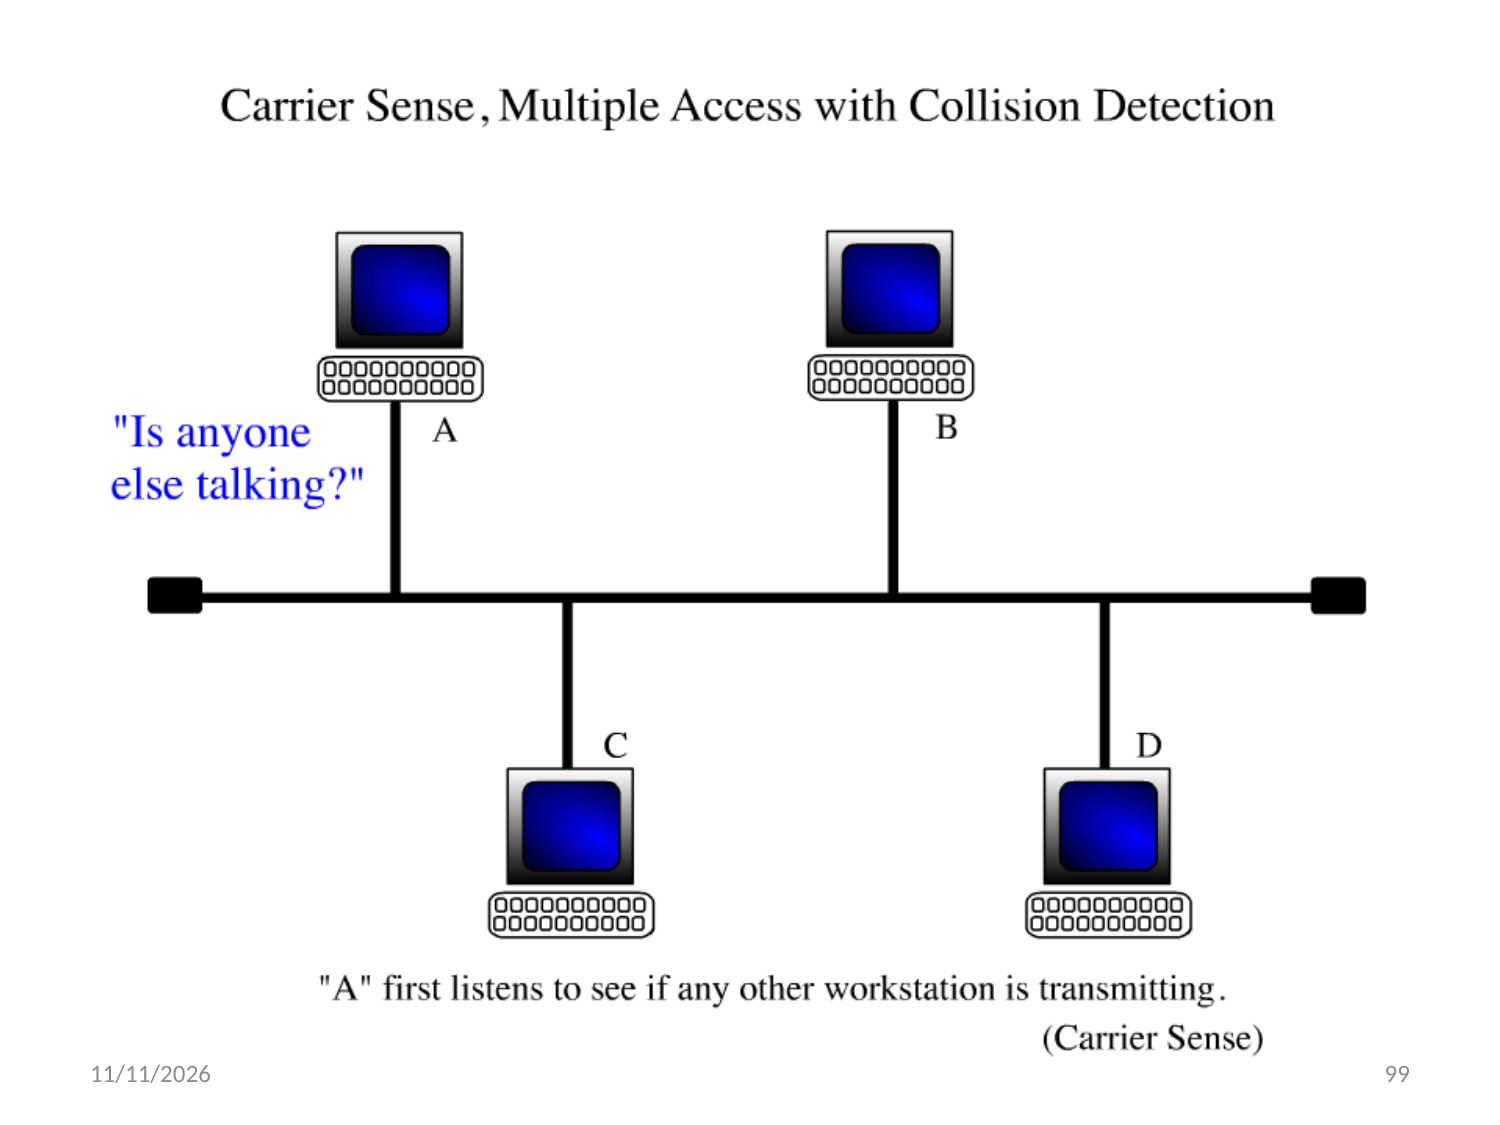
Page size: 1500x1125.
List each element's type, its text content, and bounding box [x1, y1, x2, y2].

slide_number 99 [1074, 1042, 1425, 1103]
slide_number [75, 1063, 425, 1103]
picture [79, 65, 1421, 1060]
